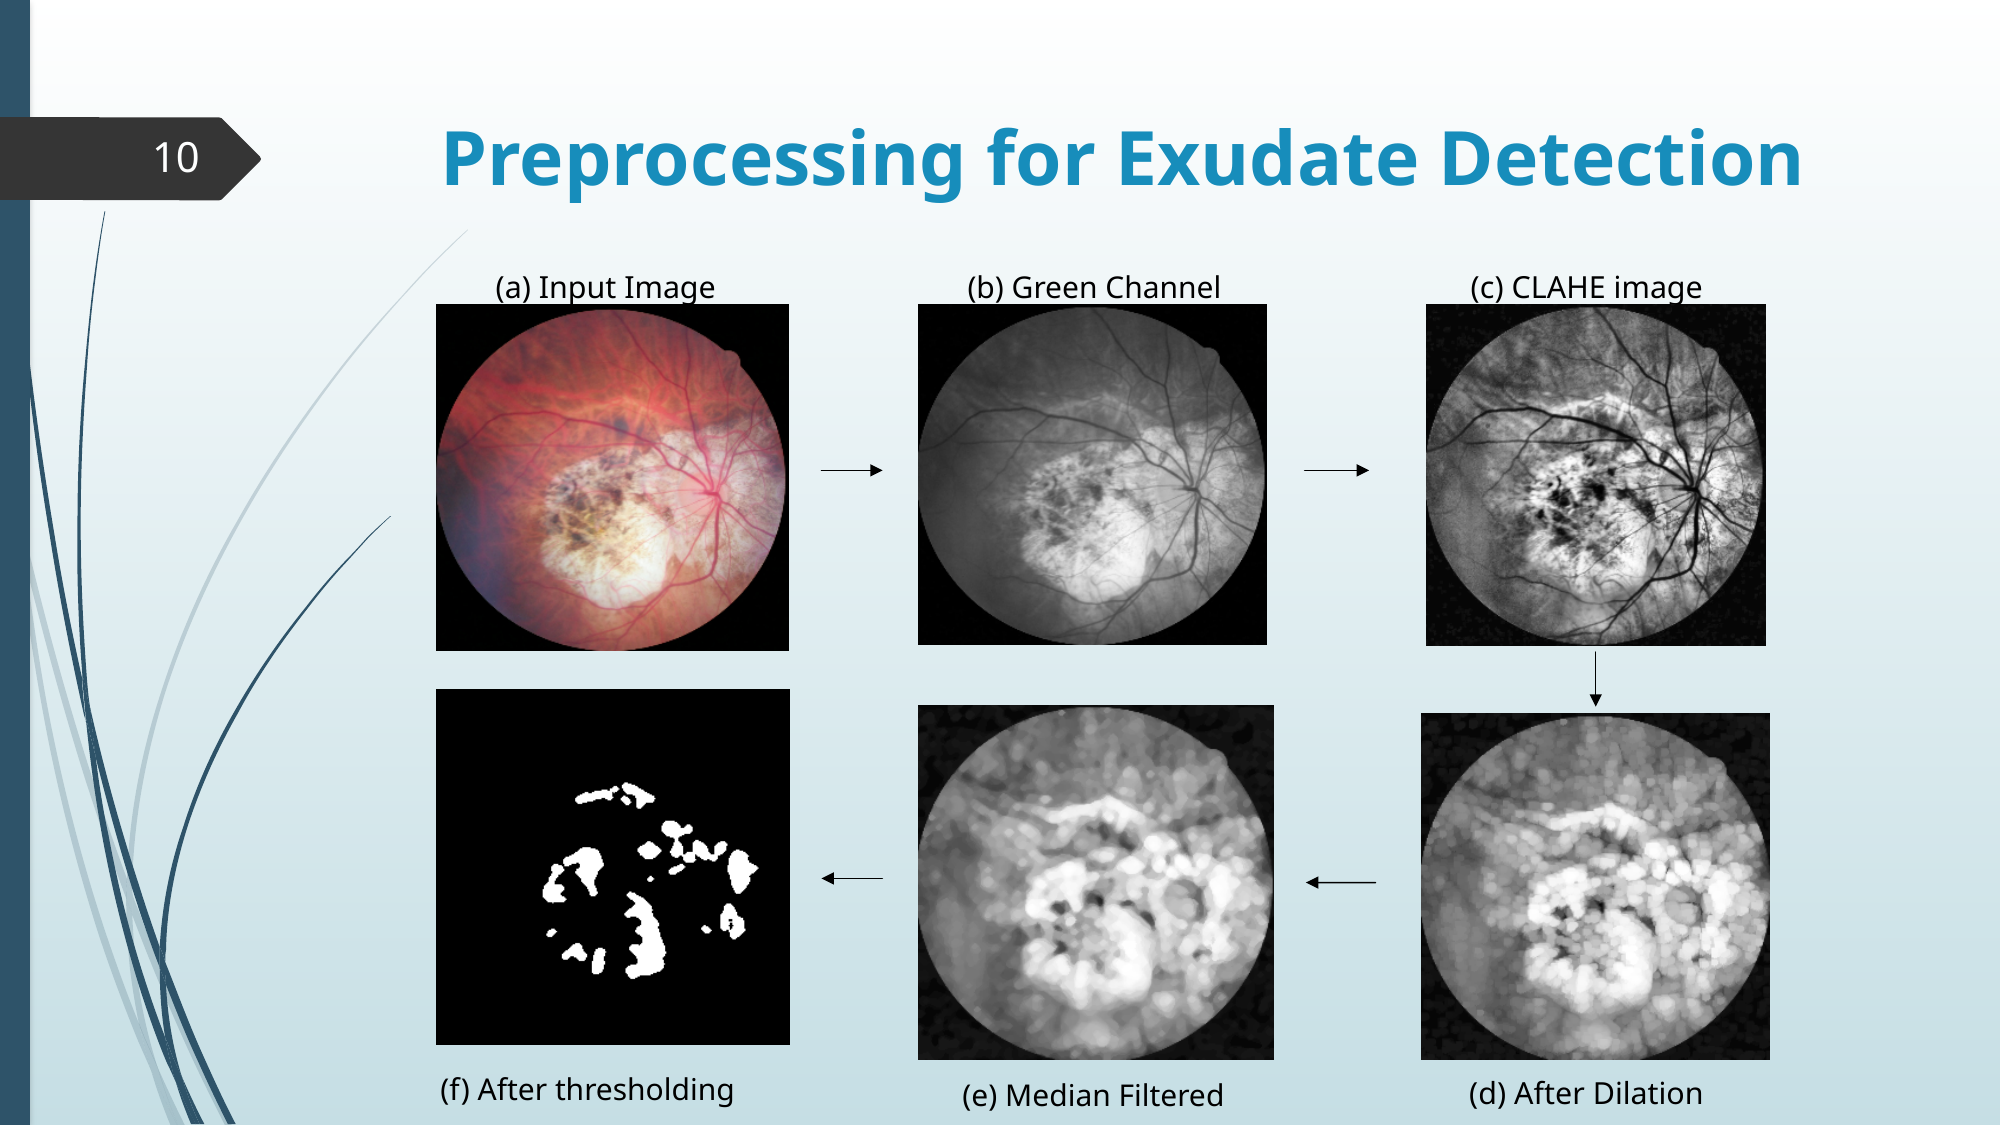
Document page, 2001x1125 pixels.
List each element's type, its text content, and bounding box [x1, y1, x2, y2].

slide_number 10 [87, 129, 216, 190]
text_box (b) Green Channel [915, 242, 1274, 313]
text_box (a) Input Image [427, 242, 785, 313]
picture [1425, 304, 1766, 646]
text_box (c) CLAHE image [1408, 242, 1766, 313]
picture [436, 304, 789, 651]
picture [918, 705, 1274, 1060]
text_box (d) After Dilation [1406, 1048, 1767, 1118]
title Preprocessing for Exudate Detection [425, 102, 1888, 313]
picture [1421, 713, 1770, 1061]
picture [918, 304, 1267, 645]
picture [436, 688, 791, 1046]
text_box (e) Median Filtered [913, 1061, 1274, 1121]
text_box (f) After thresholding [425, 1044, 785, 1115]
